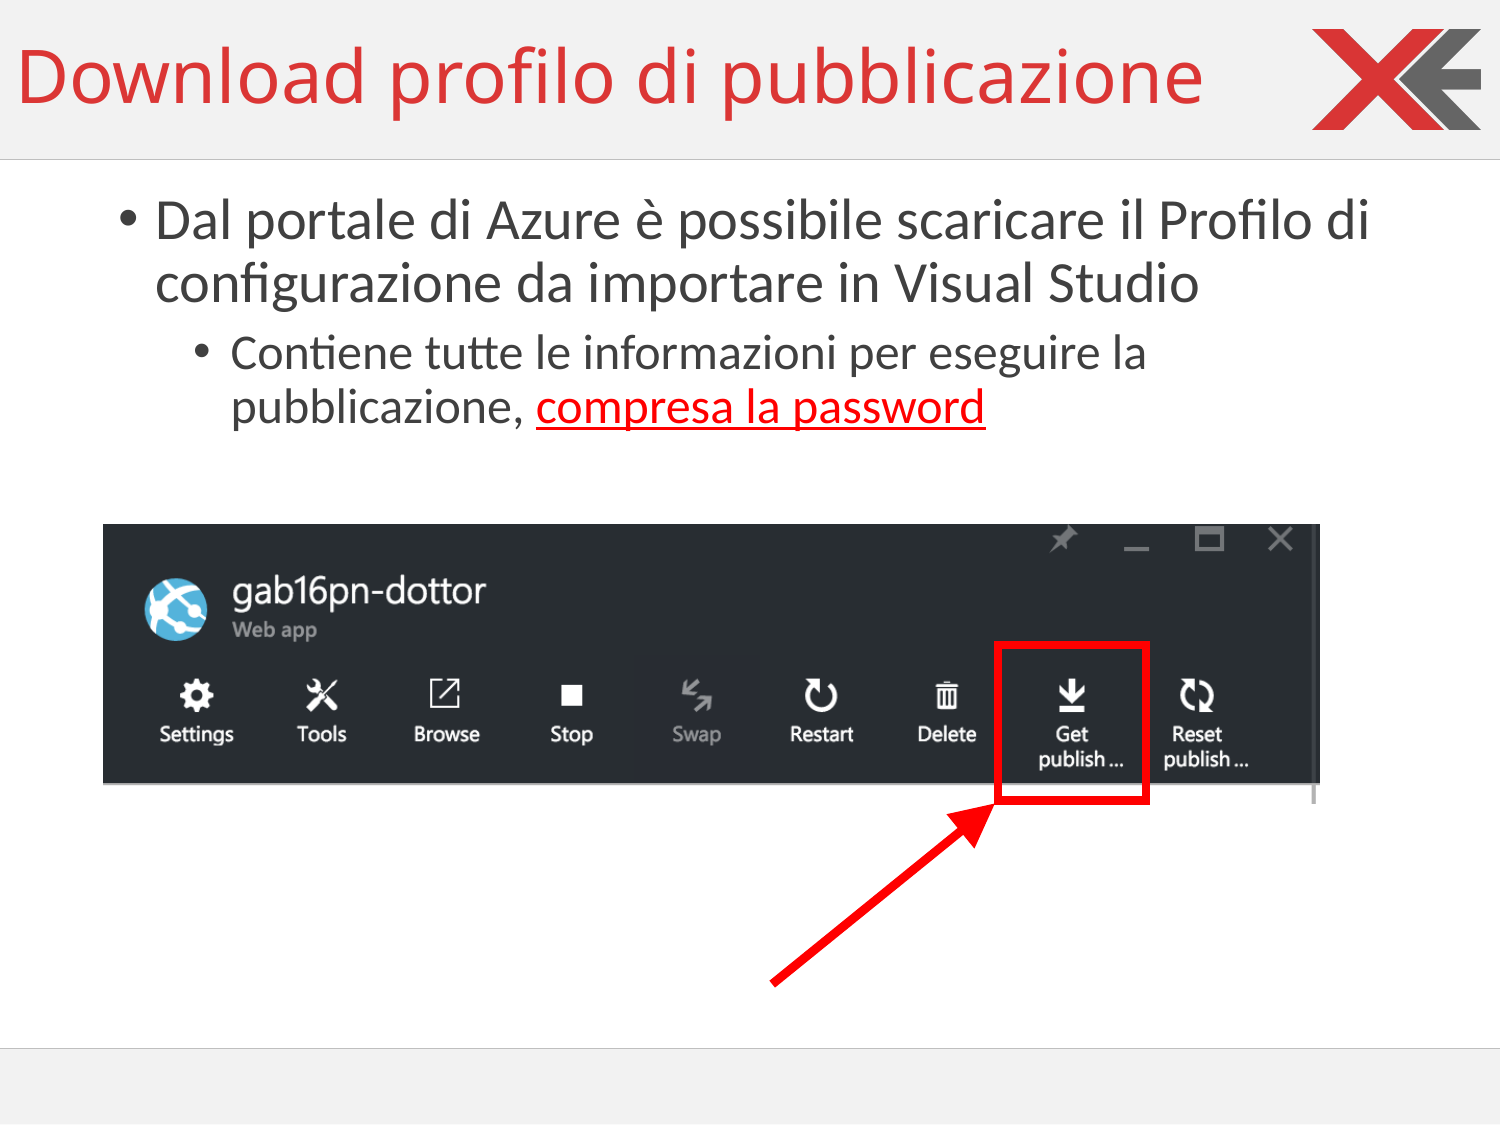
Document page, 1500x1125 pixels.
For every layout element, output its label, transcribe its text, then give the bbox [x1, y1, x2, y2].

picture [103, 524, 1320, 804]
picture [1312, 29, 1481, 130]
title Download profilo di pubblicazione [0, 6, 1294, 153]
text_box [772, 803, 995, 985]
list Dal portale di Azure è possibile scaricare il Profilo di configurazione da importare in Visual Studio Contiene tutte le informazioni per eseguire la pubblicazione, compresa la password [103, 182, 1397, 1014]
